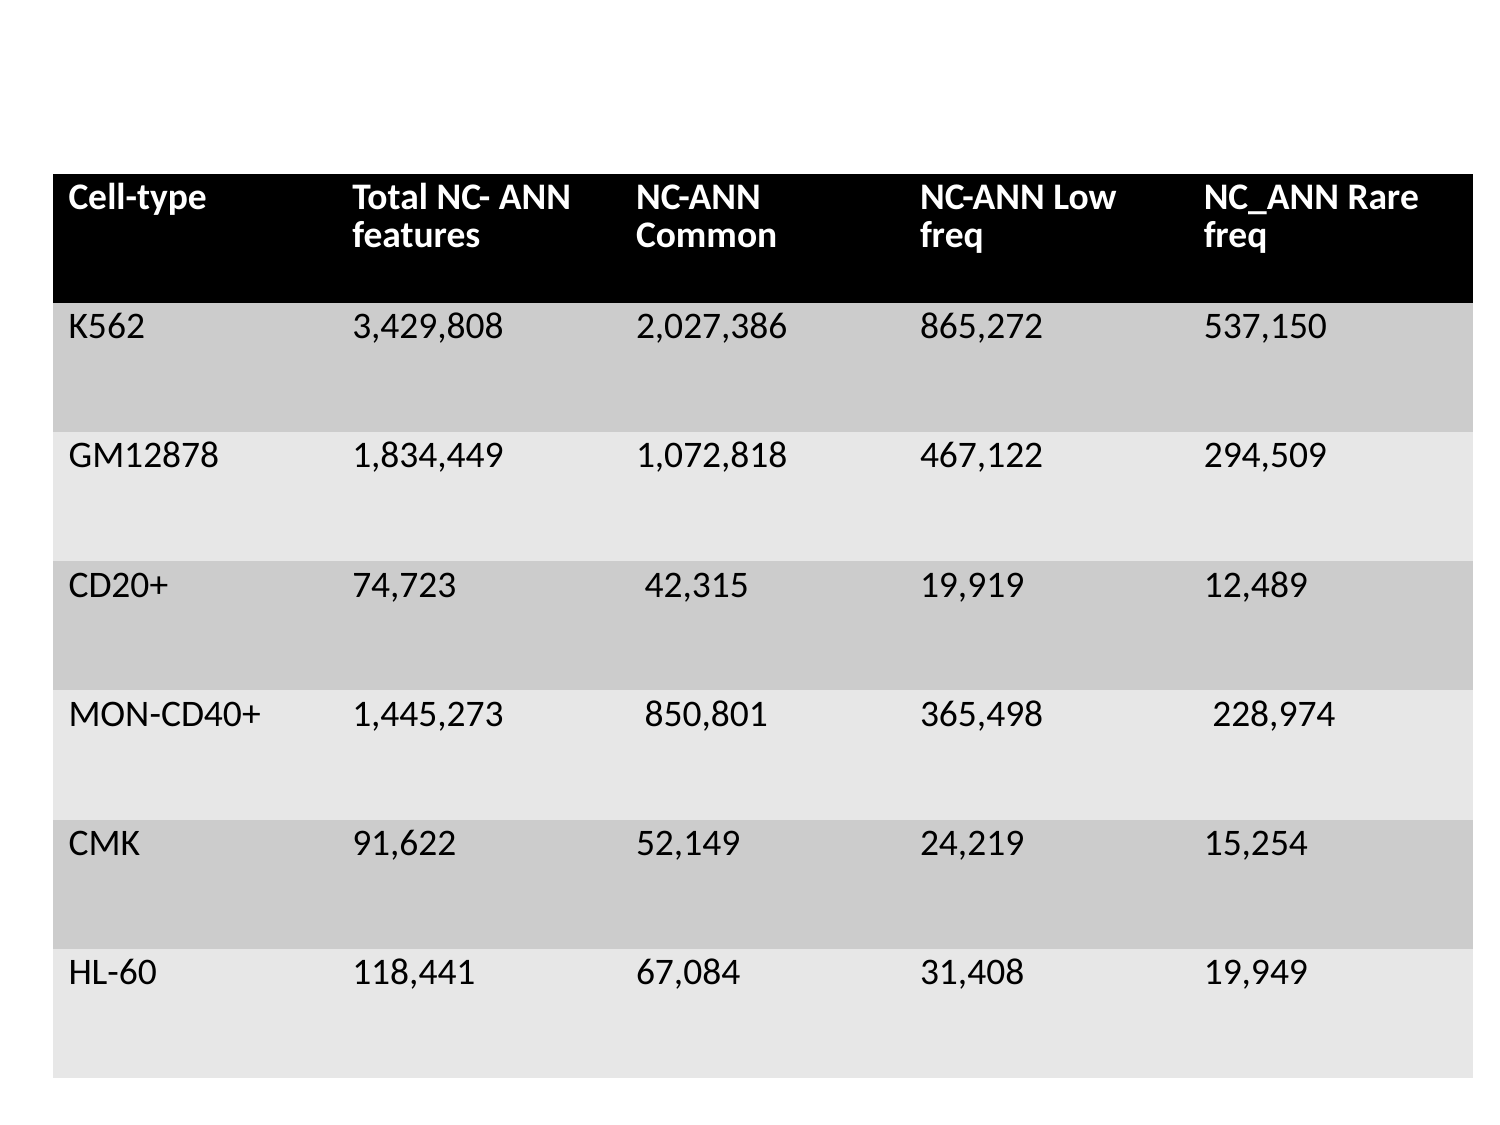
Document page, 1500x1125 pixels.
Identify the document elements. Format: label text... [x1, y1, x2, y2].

table_header NC-ANN Low freq [905, 174, 1189, 303]
table_cell 19,919 [905, 561, 1189, 690]
table_header NC_ANN Rare freq [1189, 174, 1473, 303]
table_cell 19,949 [1189, 949, 1473, 1078]
table_header NC-ANN Common [621, 174, 905, 303]
table_cell 2,027,386 [621, 303, 905, 432]
table_cell 1,834,449 [337, 432, 621, 561]
table_cell 74,723 [337, 561, 621, 690]
table_cell 1,445,273 [337, 690, 621, 820]
table_cell 31,408 [905, 949, 1189, 1078]
table_cell MON-CD40+ [53, 690, 337, 820]
table_cell 365,498 [905, 690, 1189, 820]
table_cell GM12878 [53, 432, 337, 561]
table_cell 850,801 [621, 690, 905, 820]
table_cell 52,149 [621, 820, 905, 949]
table_cell 15,254 [1189, 820, 1473, 949]
table_cell 91,622 [337, 820, 621, 949]
table_cell 228,974 [1189, 690, 1473, 820]
table_cell HL-60 [53, 949, 337, 1078]
table_cell 294,509 [1189, 432, 1473, 561]
table_cell 12,489 [1189, 561, 1473, 690]
table_header Total NC- ANN features [337, 174, 621, 303]
table_cell 42,315 [621, 561, 905, 690]
table_cell 24,219 [905, 820, 1189, 949]
table_cell 118,441 [337, 949, 621, 1078]
table_cell 1,072,818 [621, 432, 905, 561]
table_header Cell-type [53, 174, 337, 303]
table_cell 3,429,808 [337, 303, 621, 432]
table_cell 537,150 [1189, 303, 1473, 432]
table_cell K562 [53, 303, 337, 432]
table_cell 467,122 [905, 432, 1189, 561]
table_cell CMK [53, 820, 337, 949]
table_cell 67,084 [621, 949, 905, 1078]
table_cell CD20+ [53, 561, 337, 690]
table_cell 865,272 [905, 303, 1189, 432]
